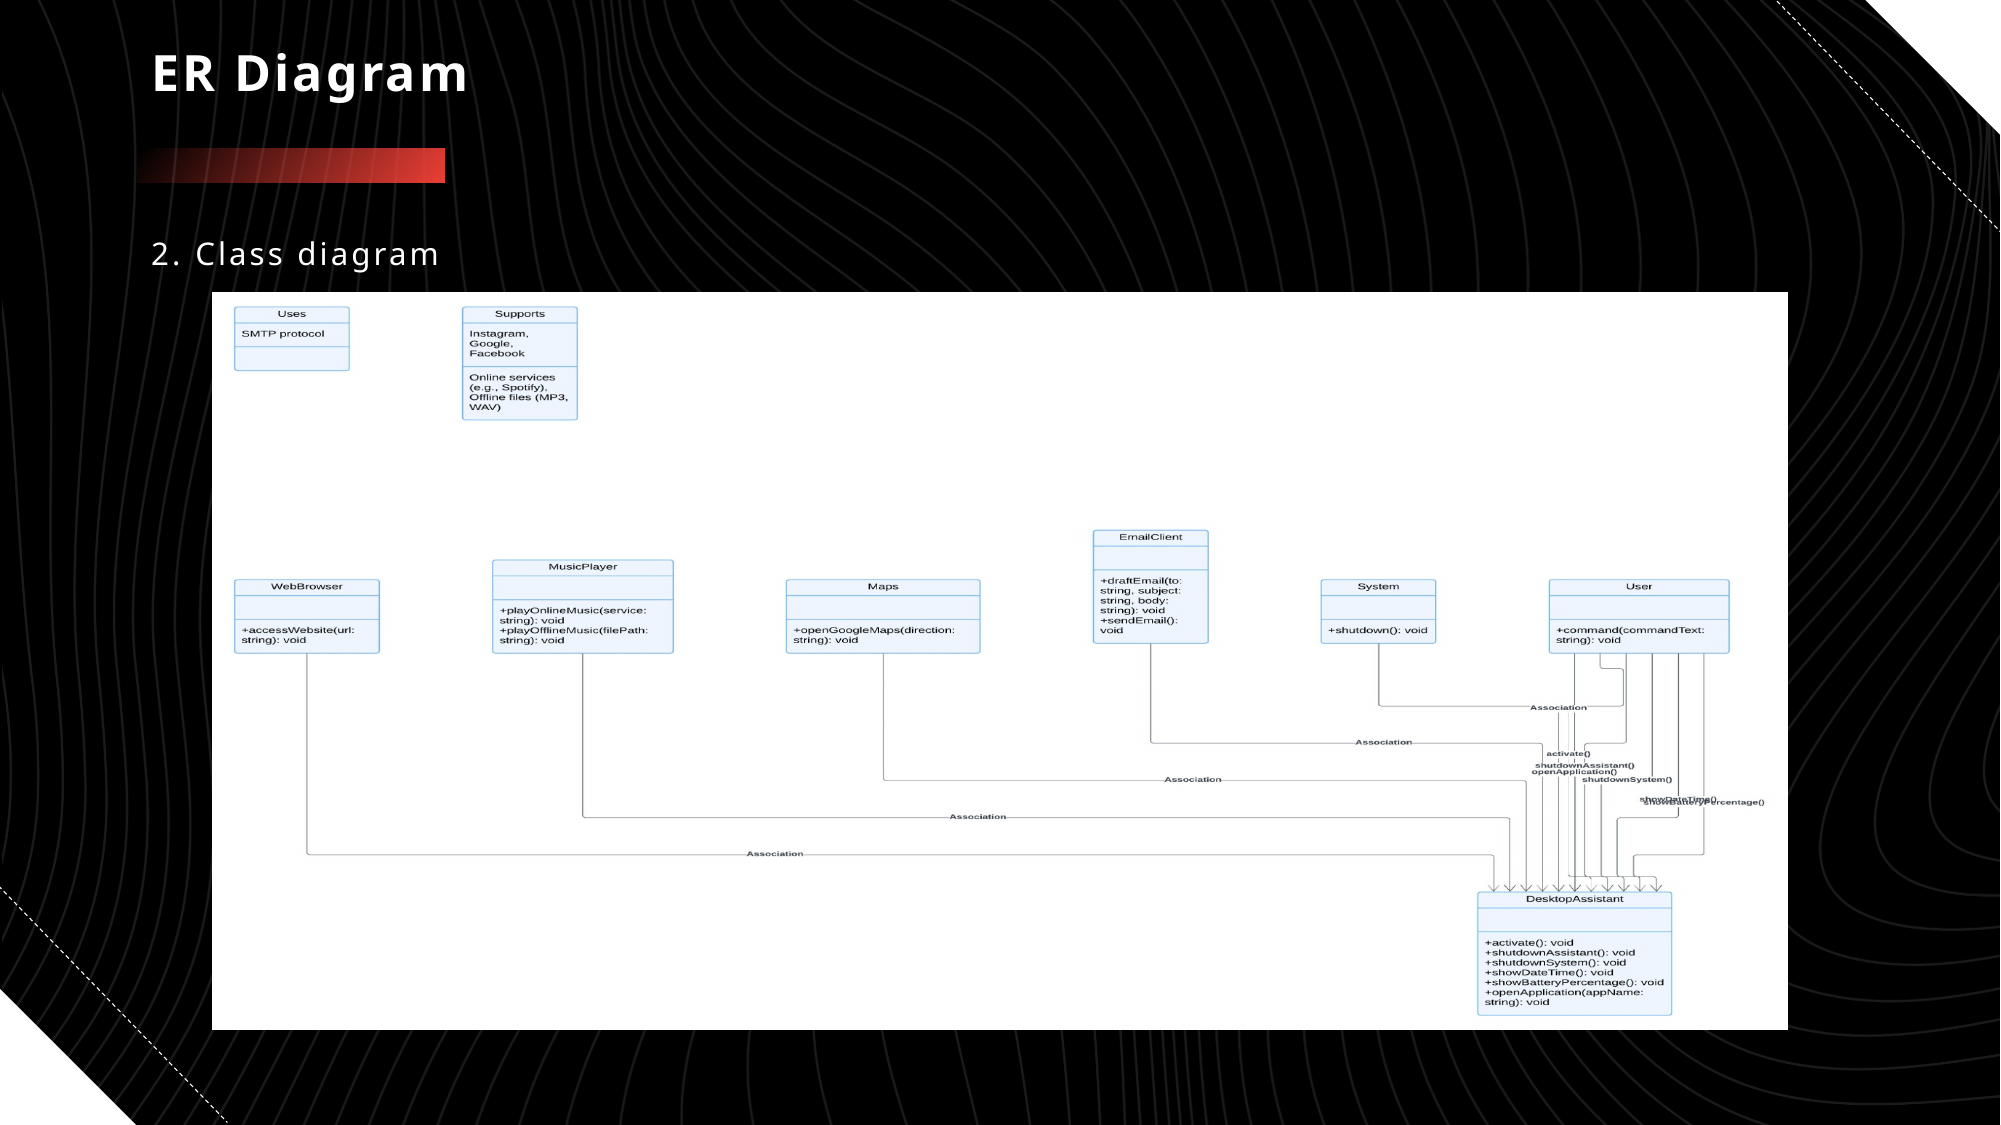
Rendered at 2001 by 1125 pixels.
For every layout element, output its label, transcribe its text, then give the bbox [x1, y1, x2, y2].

picture [212, 292, 1788, 1030]
title ER Diagram [136, 27, 1863, 124]
list 2. Class diagram [136, 207, 1864, 946]
